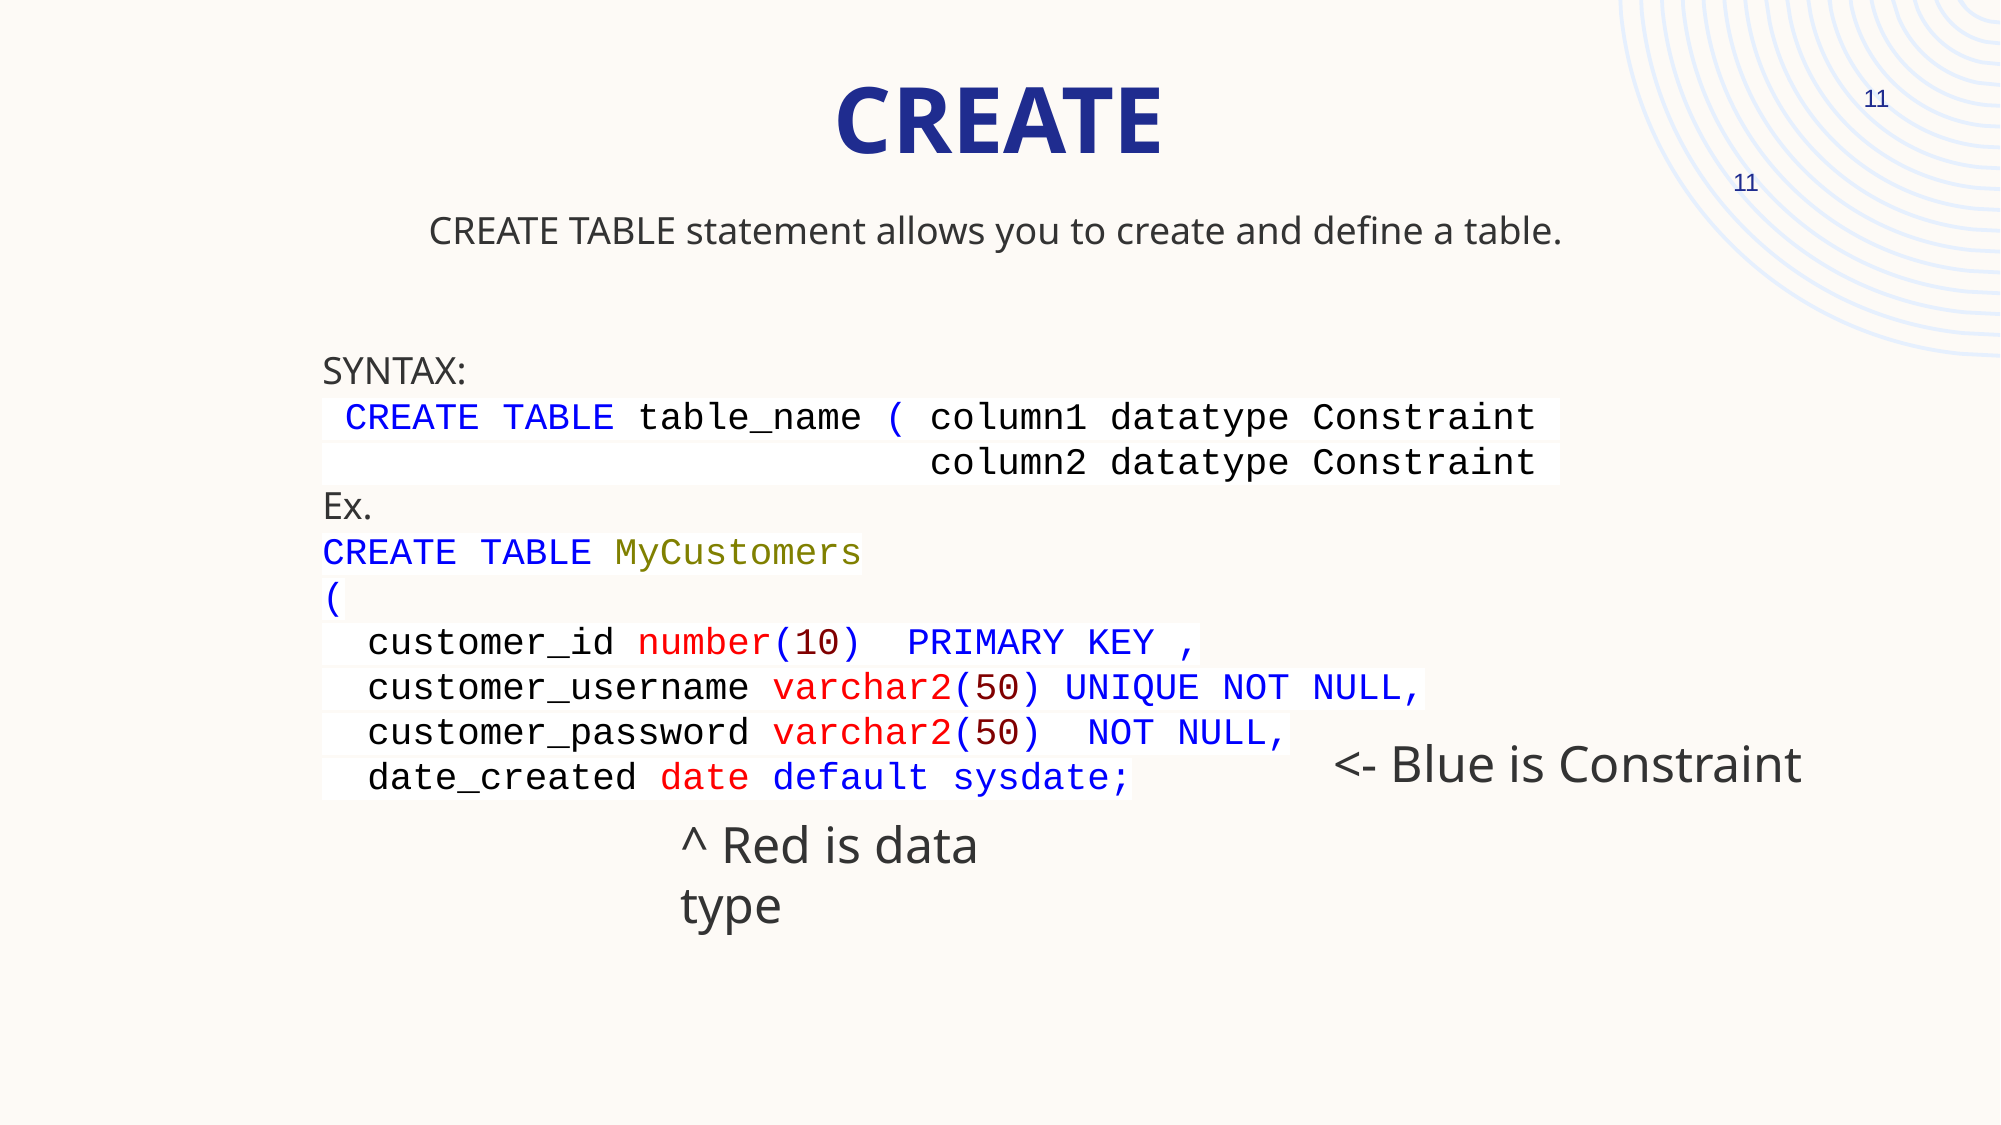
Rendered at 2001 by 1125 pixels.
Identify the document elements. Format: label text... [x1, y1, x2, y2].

text_box SYNTAX: CREATE TABLE table_name ( column1 datatype Constraint column2 datatype Constraint Ex. CREATE TABLE MyCustomers ( customer_id number(10) PRIMARY KEY , customer_username varchar2(50) UNIQUE NOT NULL, customer_password varchar2(50) NOT NULL, date_created date default sysdate; [307, 339, 1747, 804]
text_box 11 [1665, 181, 1828, 204]
title CREATE [124, 54, 1875, 181]
text_box CREATE TABLE statement allows you to create and define a table. [414, 199, 1586, 260]
text_box ^ Red is data type [665, 746, 1074, 942]
text_box <- Blue is Constraint [1318, 665, 1828, 801]
slide_number 11 [1875, 75, 1958, 120]
